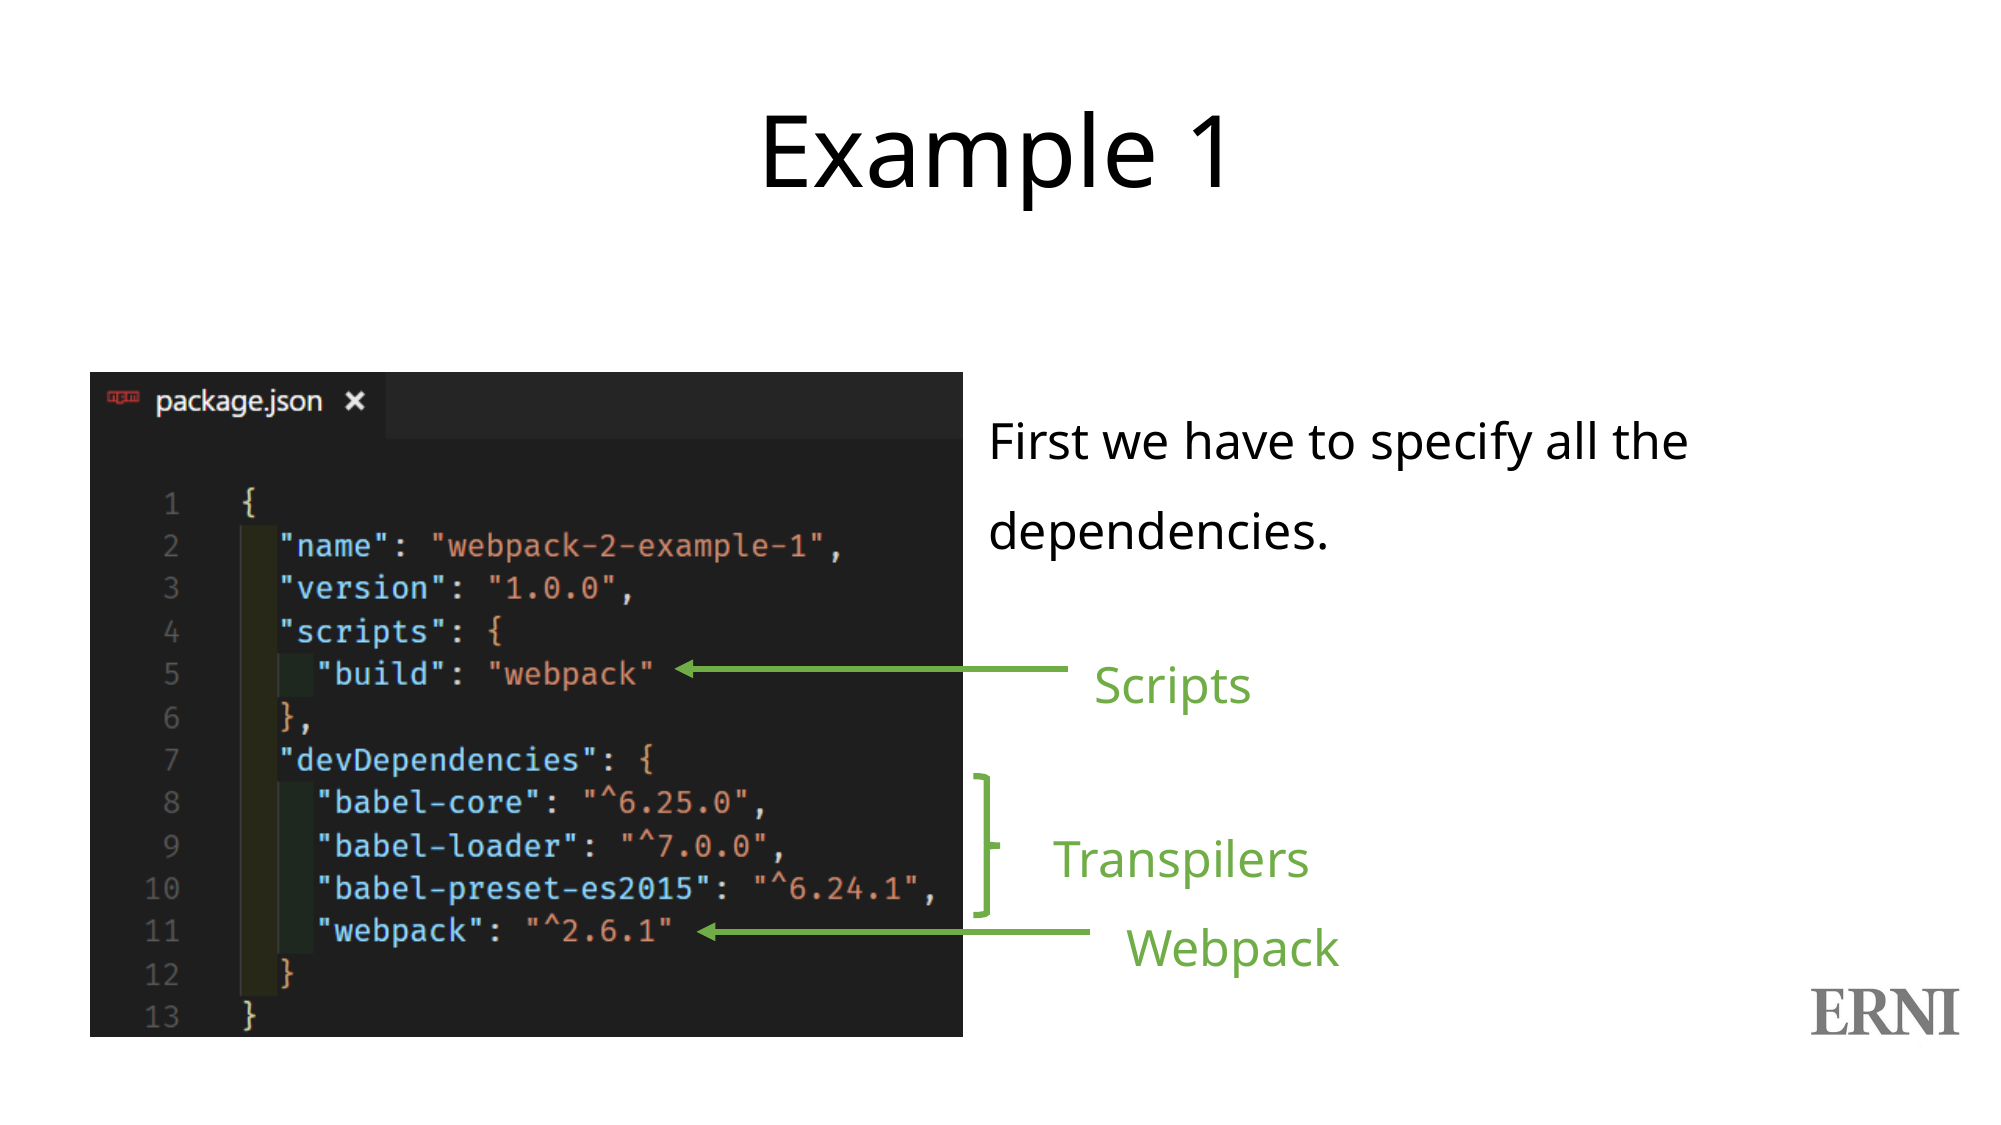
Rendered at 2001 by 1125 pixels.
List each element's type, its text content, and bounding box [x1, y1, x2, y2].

picture [1771, 896, 2000, 1125]
picture [90, 372, 963, 1037]
text_box First we have to specify all the dependencies. [973, 372, 2000, 567]
text_box Scripts [1079, 616, 1791, 722]
text_box Example 1 [0, 20, 2000, 215]
text_box Transpilers [1038, 789, 1750, 895]
text_box [973, 775, 1000, 916]
text_box Webpack [1111, 879, 1823, 985]
